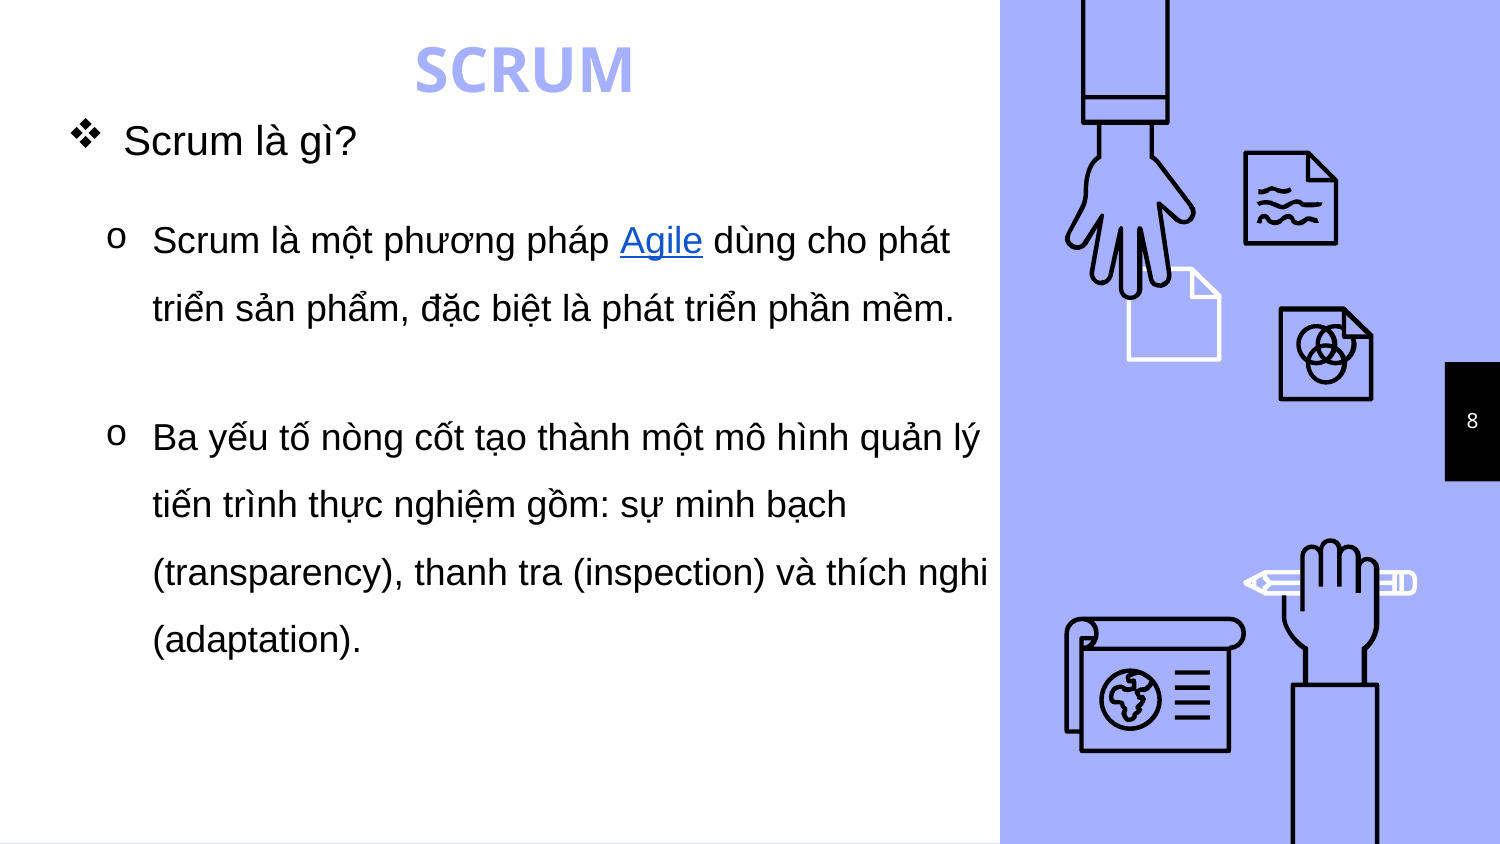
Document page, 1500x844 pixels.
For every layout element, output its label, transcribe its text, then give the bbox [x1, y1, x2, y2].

text_box Scrum là một phương pháp Agile dùng cho phát triển sản phẩm, đặc biệt là phát triển phần mềm. [90, 186, 1038, 337]
title SCRUM [399, 0, 867, 121]
text_box Ba yếu tố nòng cốt tạo thành một mô hình quản lý tiến trình thực nghiệm gồm: sự minh bạch (transparency), thanh tra (inspection) và thích nghi (adaptation). [90, 383, 1009, 668]
slide_number 8 [1444, 362, 1500, 482]
text_box Scrum là gì? [52, 106, 375, 172]
